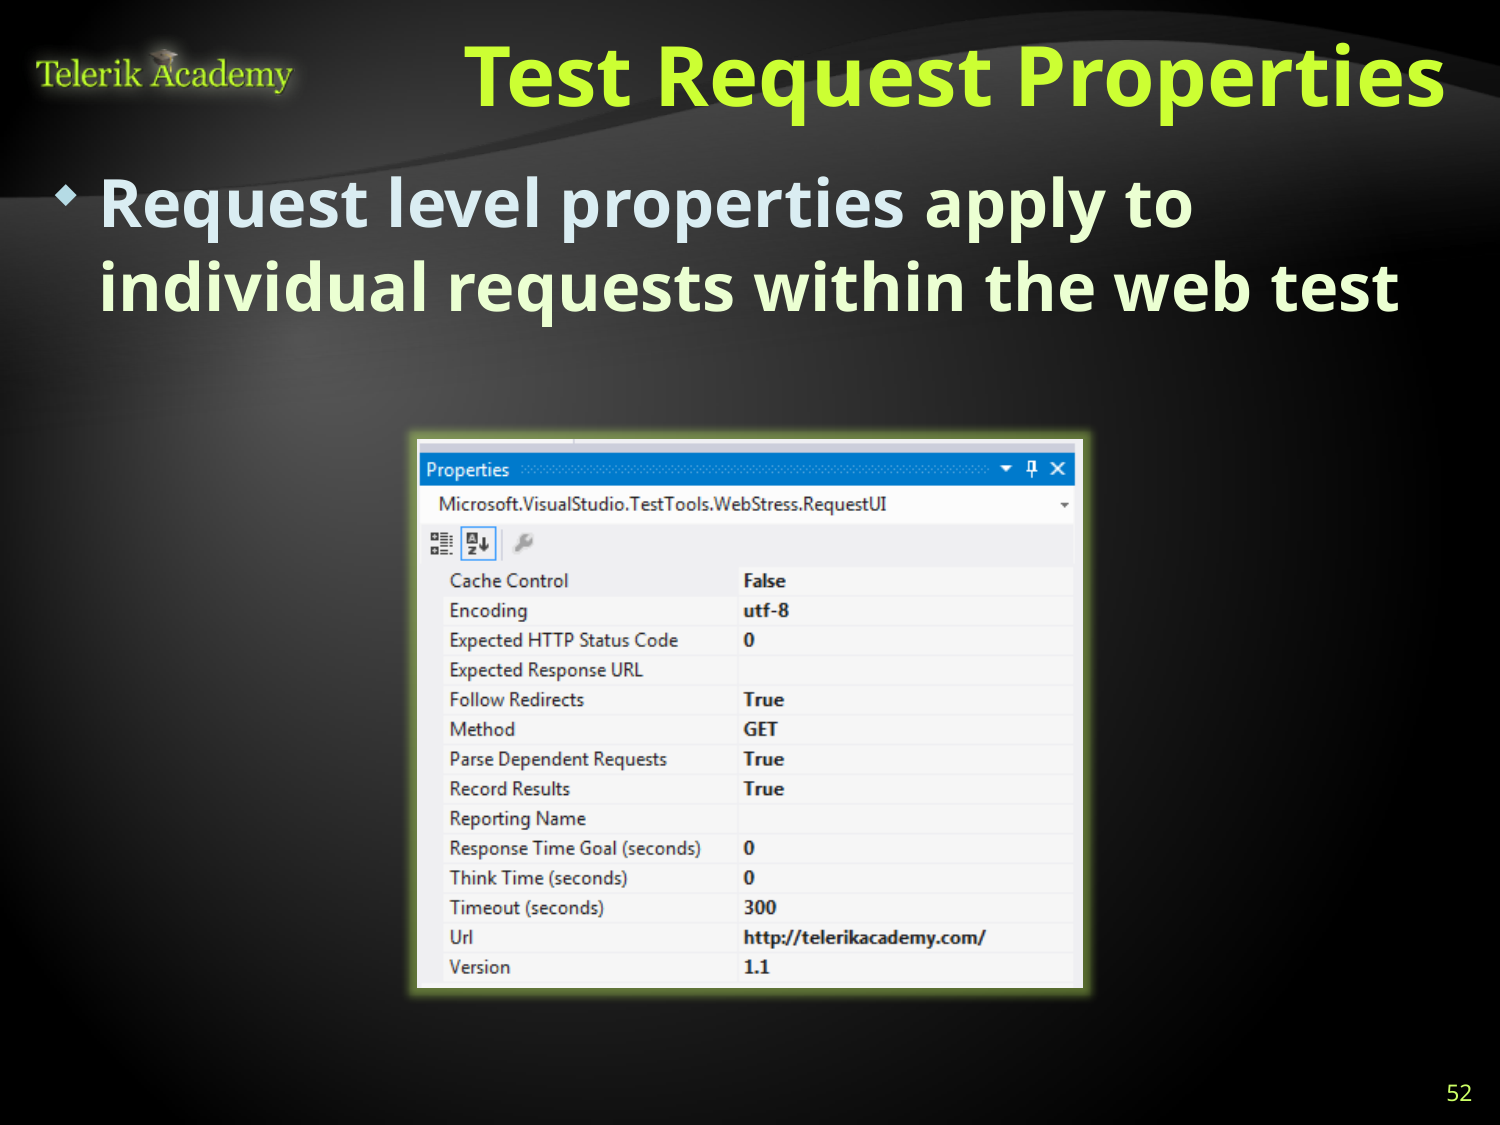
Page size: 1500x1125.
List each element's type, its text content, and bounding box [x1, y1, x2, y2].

slide_number 52 [1412, 1074, 1488, 1113]
picture [0, 0, 1500, 1125]
title Test Request Properties [300, 12, 1463, 149]
list Request level properties apply to individual requests within the web test [37, 149, 1463, 1100]
